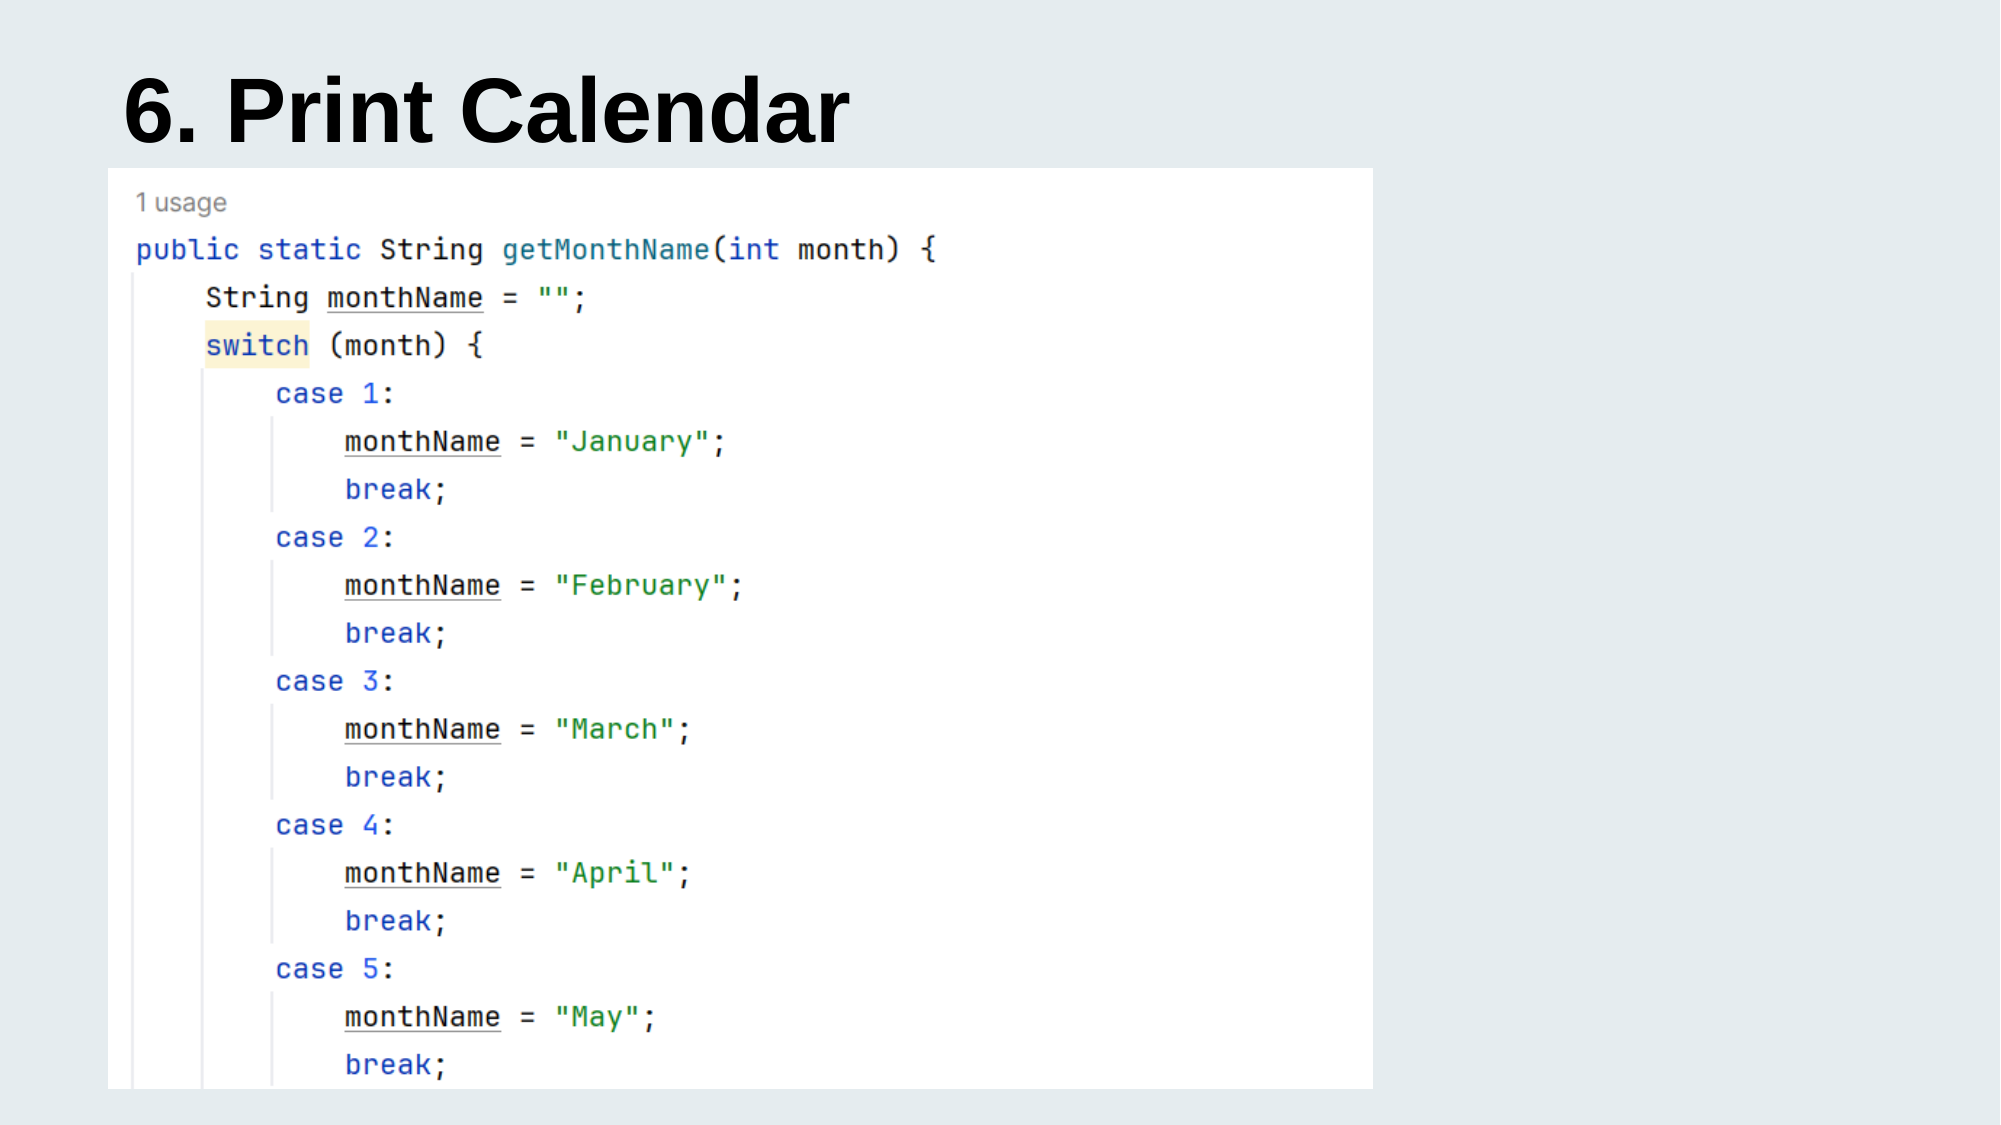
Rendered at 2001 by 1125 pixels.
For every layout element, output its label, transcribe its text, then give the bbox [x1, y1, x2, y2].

title 6. Print Calendar [108, 0, 1890, 169]
picture [108, 168, 1373, 1089]
